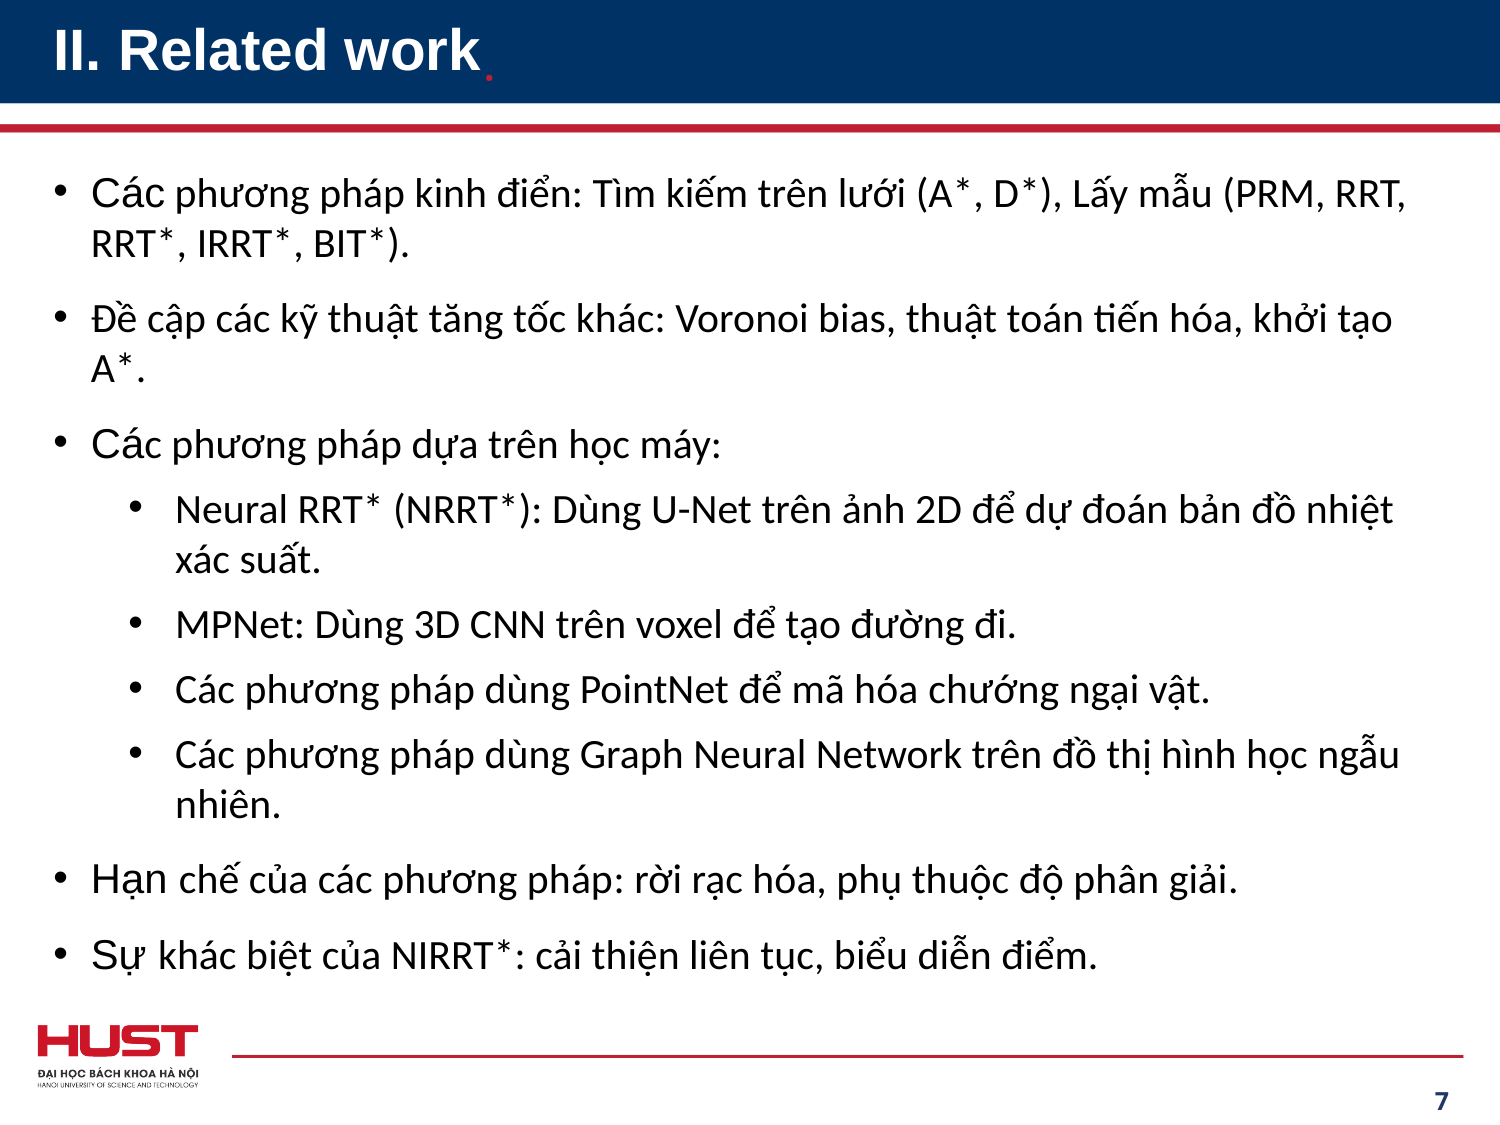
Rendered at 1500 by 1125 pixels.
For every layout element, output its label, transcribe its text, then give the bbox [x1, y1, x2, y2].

picture [0, 0, 1500, 1125]
slide_number 7 [1126, 1078, 1464, 1125]
list Các phương pháp kinh điển: Tìm kiếm trên lưới (A*, D*), Lấy mẫu (PRM, RRT, RRT*, IRRT*, BIT*). Đề cập các kỹ thuật tăng tốc khác: Voronoi bias, thuật toán tiến hóa, khởi tạo A*. Các phương pháp dựa trên học máy: Neural RRT* (NRRT*): Dùng U-Net trên ảnh 2D để dự đoán bản đồ nhiệt xác suất. MPNet: Dùng 3D CNN trên voxel để tạo đường đi. Các phương pháp dùng PointNet để mã hóa chướng ngại vật. Các phương pháp dùng Graph Neural Network trên đồ thị hình học ngẫu nhiên. Hạn chế của các phương pháp: rời rạc hóa, phụ thuộc độ phân giải. Sự khác biệt của NIRRT*: cải thiện liên tục, biểu diễn điểm. [38, 157, 1442, 1000]
title II. Related work [38, 12, 1462, 87]
